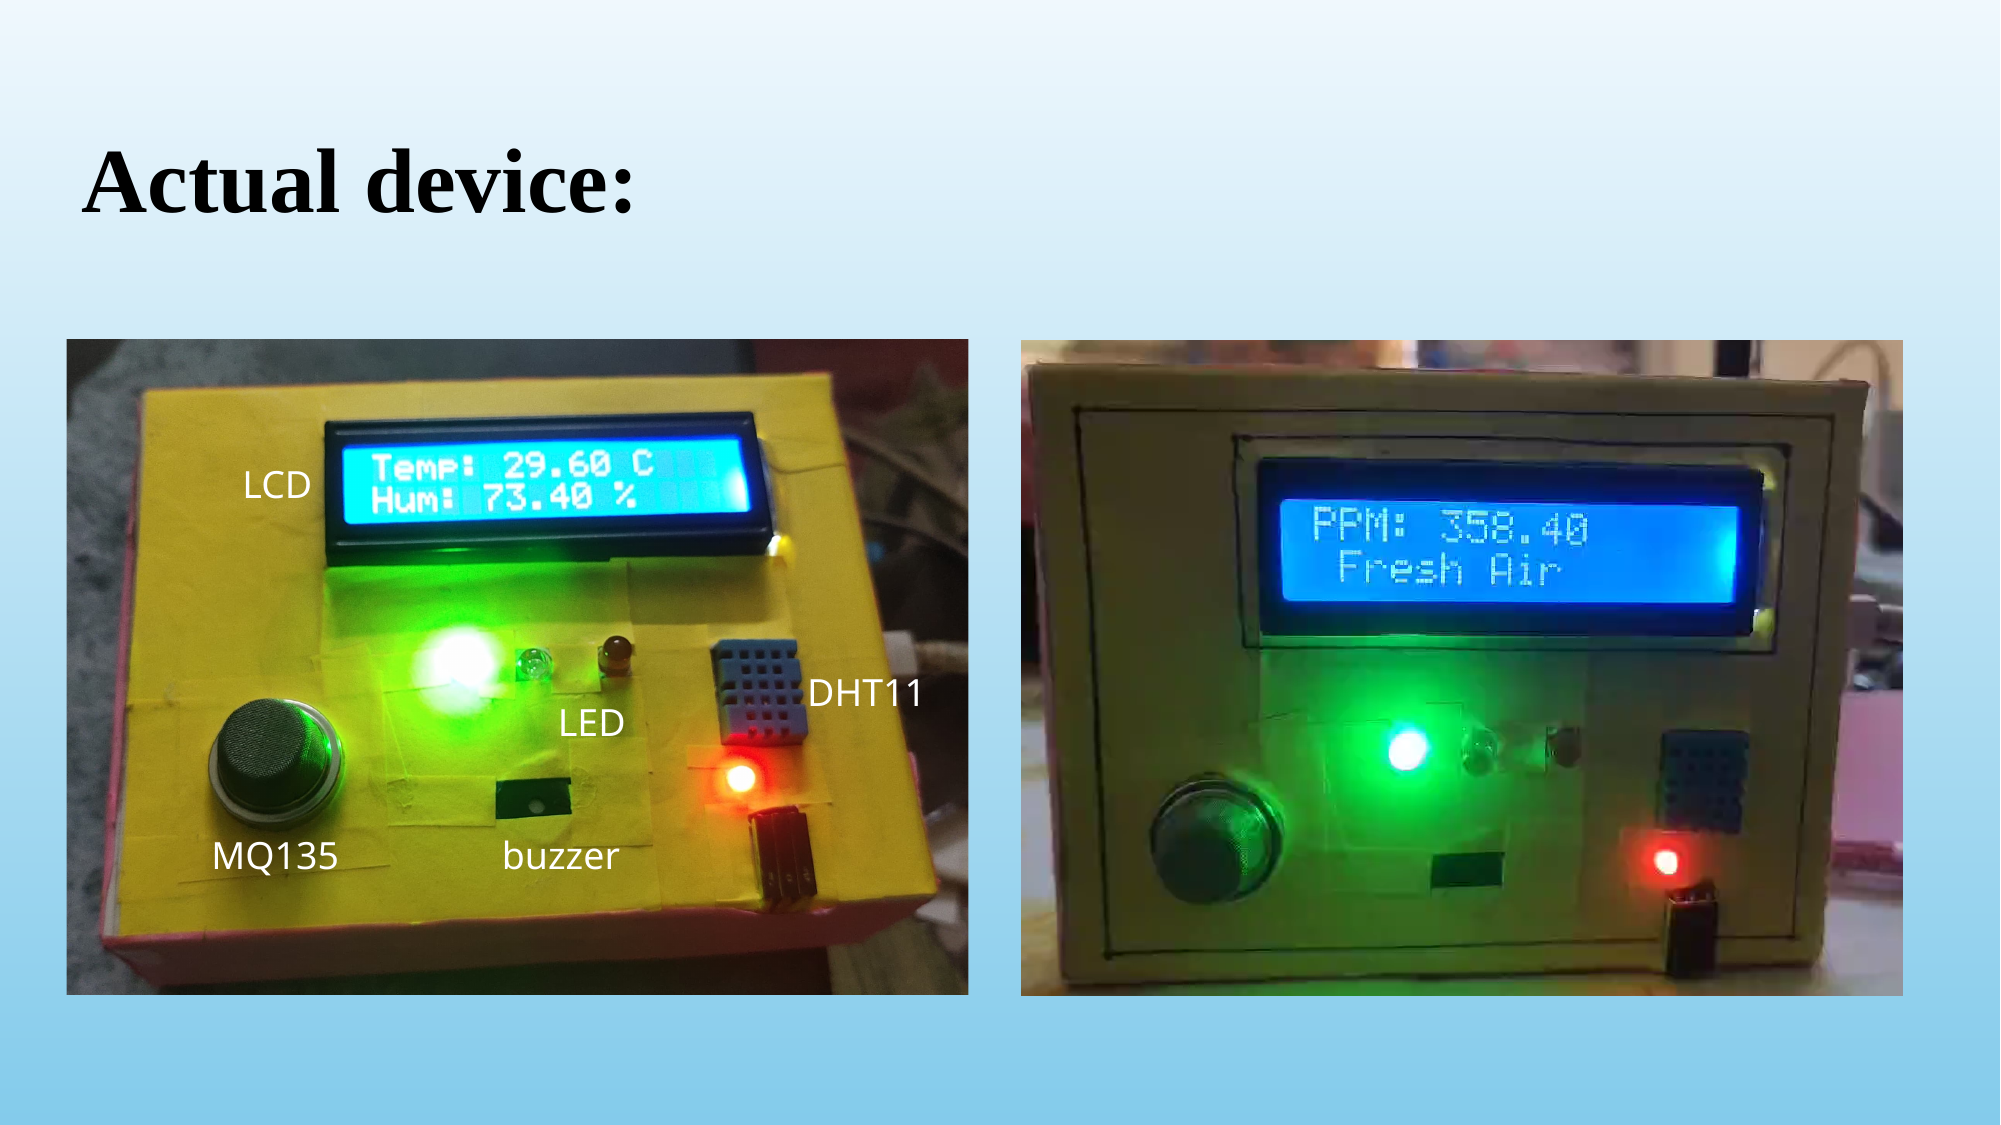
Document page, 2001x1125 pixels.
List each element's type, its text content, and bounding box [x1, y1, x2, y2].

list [66, 339, 969, 998]
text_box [1019, 339, 1905, 998]
title Actual device: [66, 73, 781, 292]
